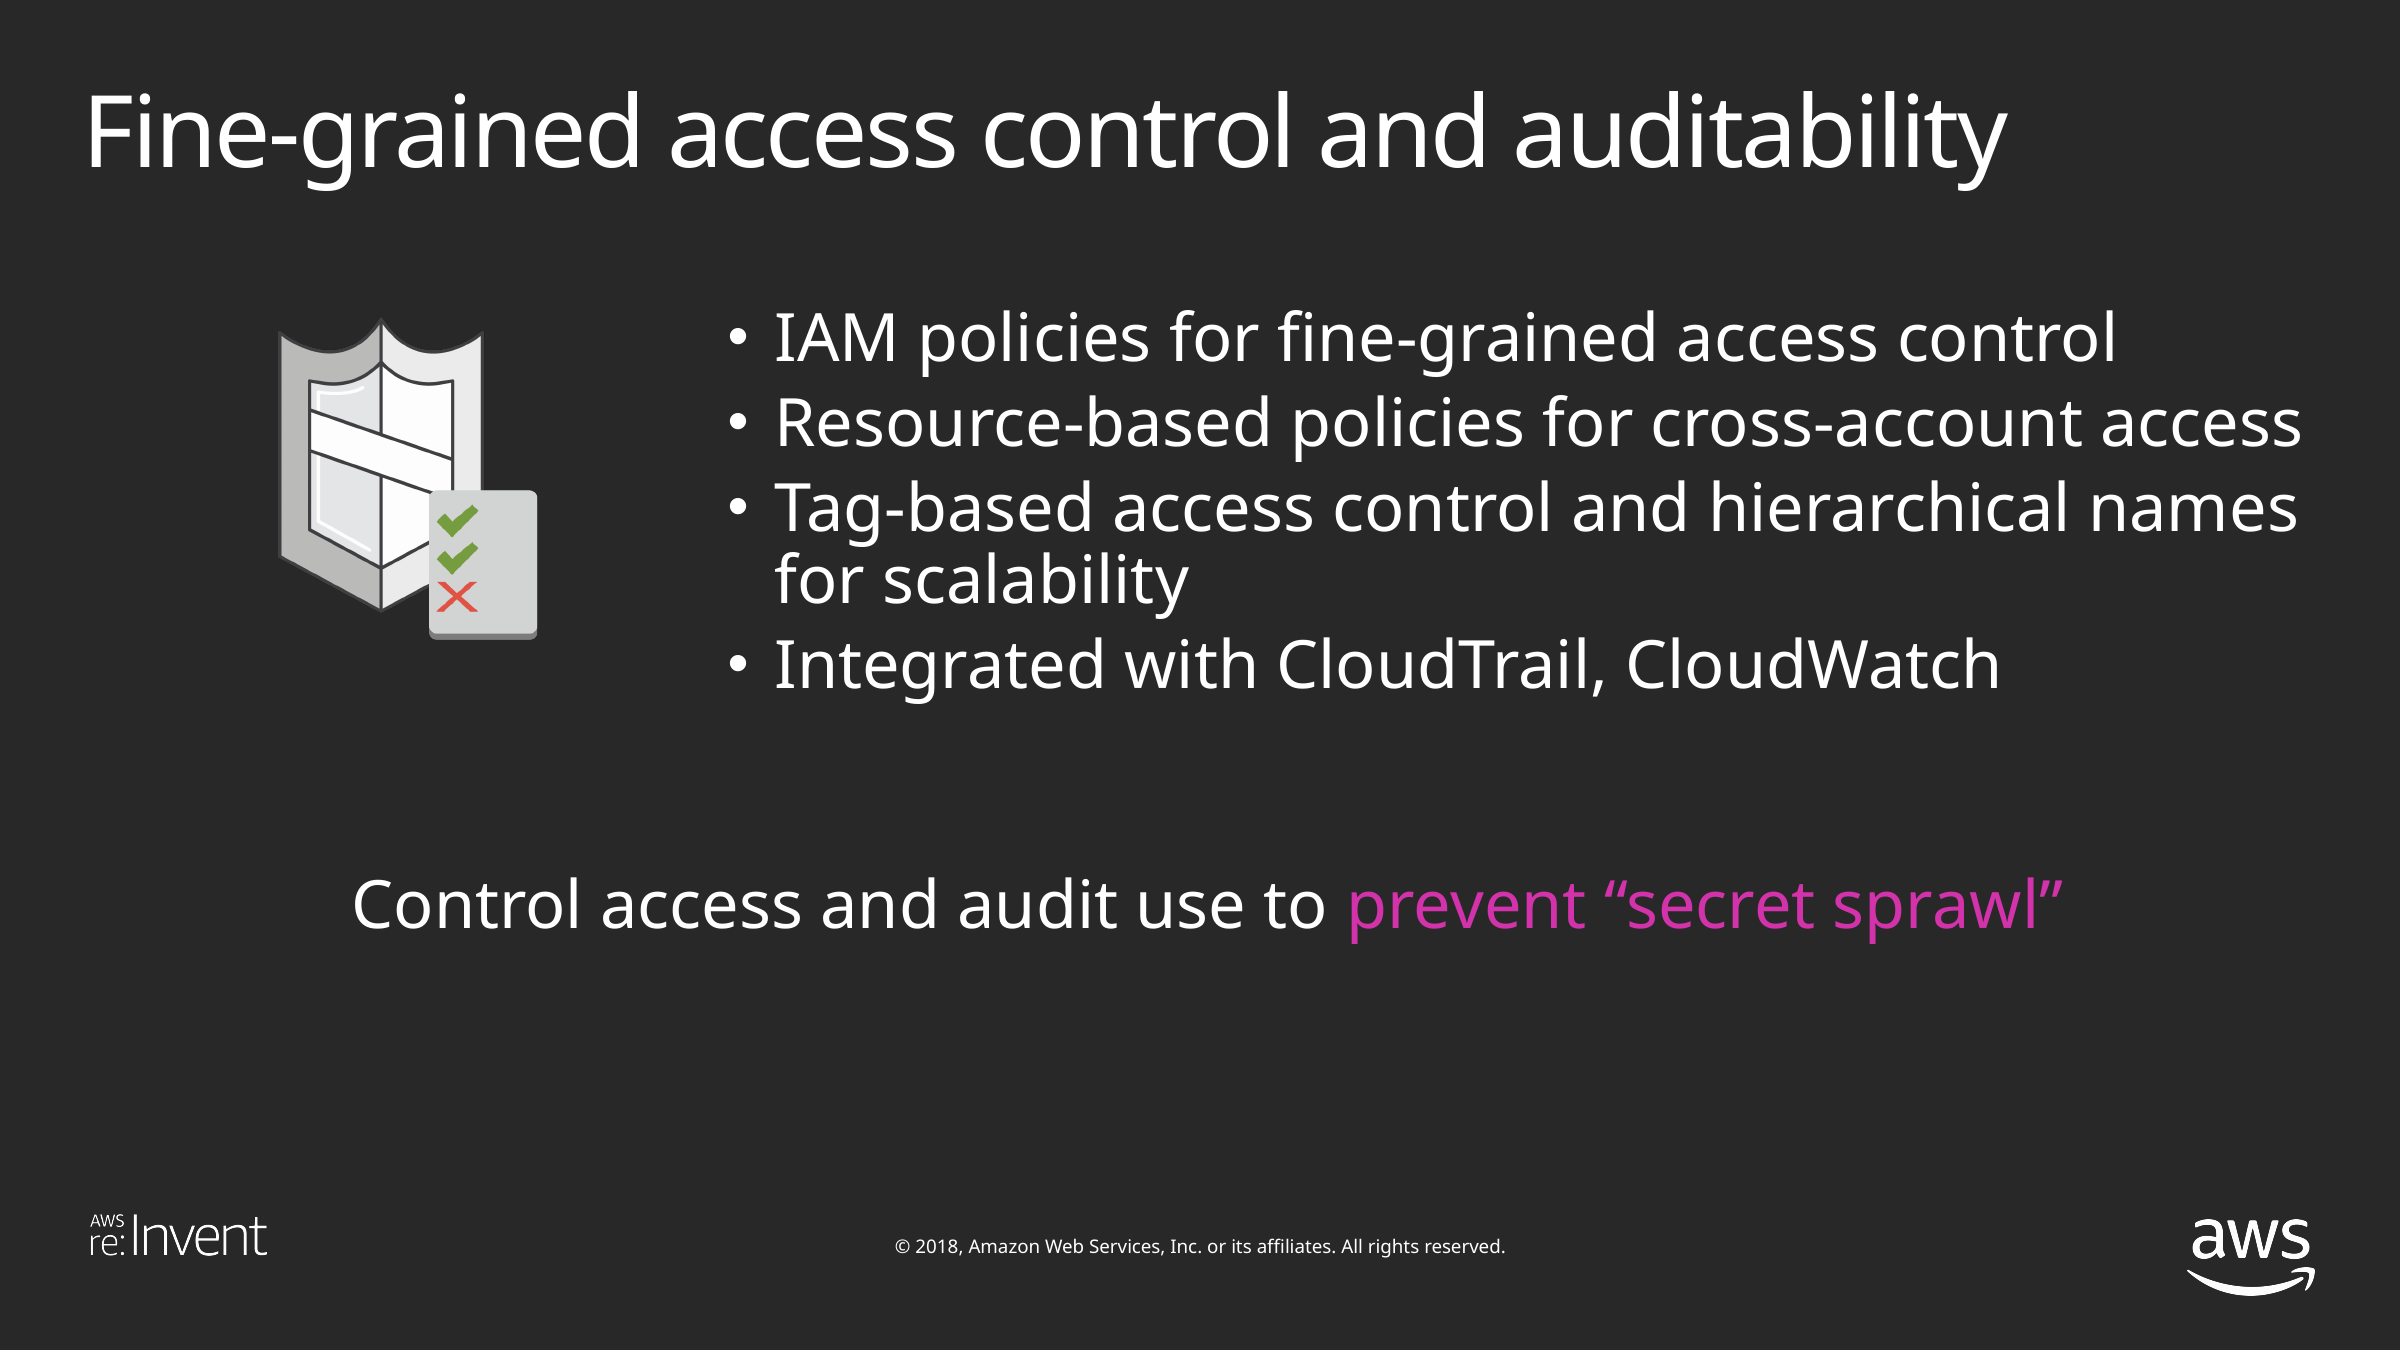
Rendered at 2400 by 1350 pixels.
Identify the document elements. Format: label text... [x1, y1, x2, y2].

list IAM policies for fine-grained access control Resource-based policies for cross-account access Tag-based access control and hierarchical names for scalability Integrated with CloudTrail, CloudWatch [697, 279, 2348, 740]
picture [2187, 1219, 2315, 1296]
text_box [212, 296, 550, 640]
text_box Control access and audit use to prevent “secret sprawl” [77, 846, 2338, 967]
picture [90, 1214, 267, 1256]
title Fine-grained access control and auditability [52, 56, 2348, 235]
